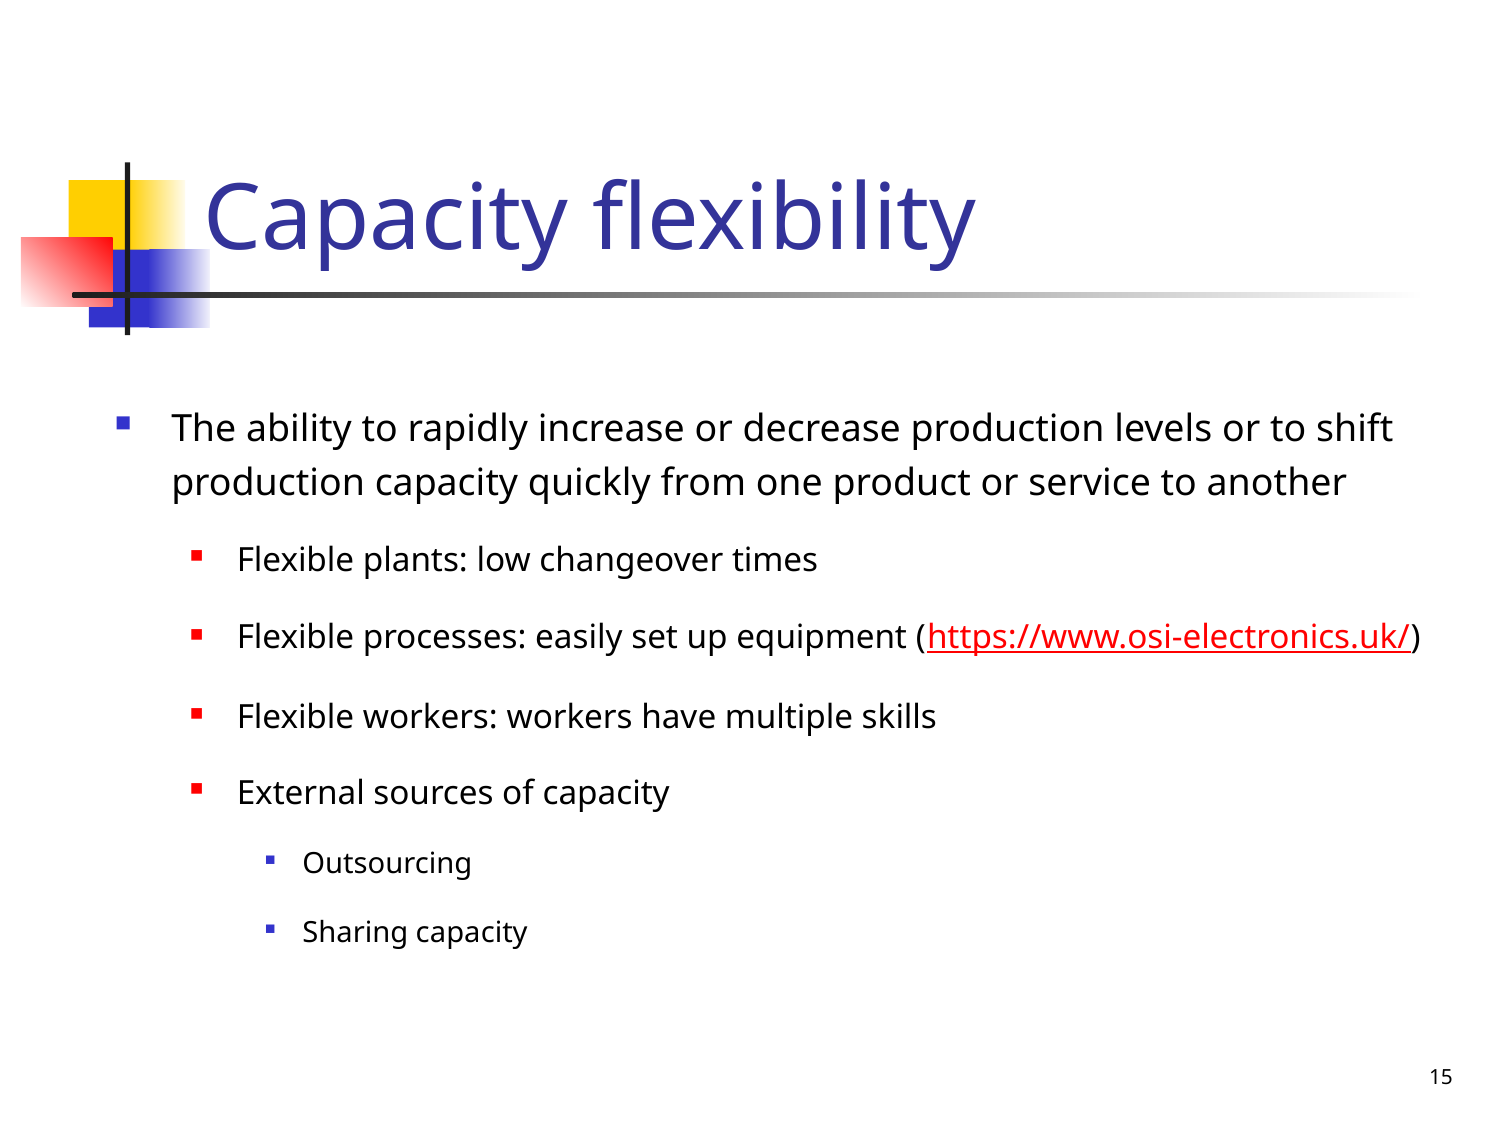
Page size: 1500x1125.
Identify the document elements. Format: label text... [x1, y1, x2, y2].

title Capacity flexibility [188, 34, 1468, 276]
list The ability to rapidly increase or decrease production levels or to shift production capacity quickly from one product or service to another Flexible plants: low changeover times Flexible processes: easily set up equipment (https://www.osi-electronics.uk/) Flexible workers: workers have multiple skills External sources of capacity Outsourcing Sharing capacity [99, 387, 1438, 1001]
slide_number 15 [1154, 1023, 1468, 1100]
